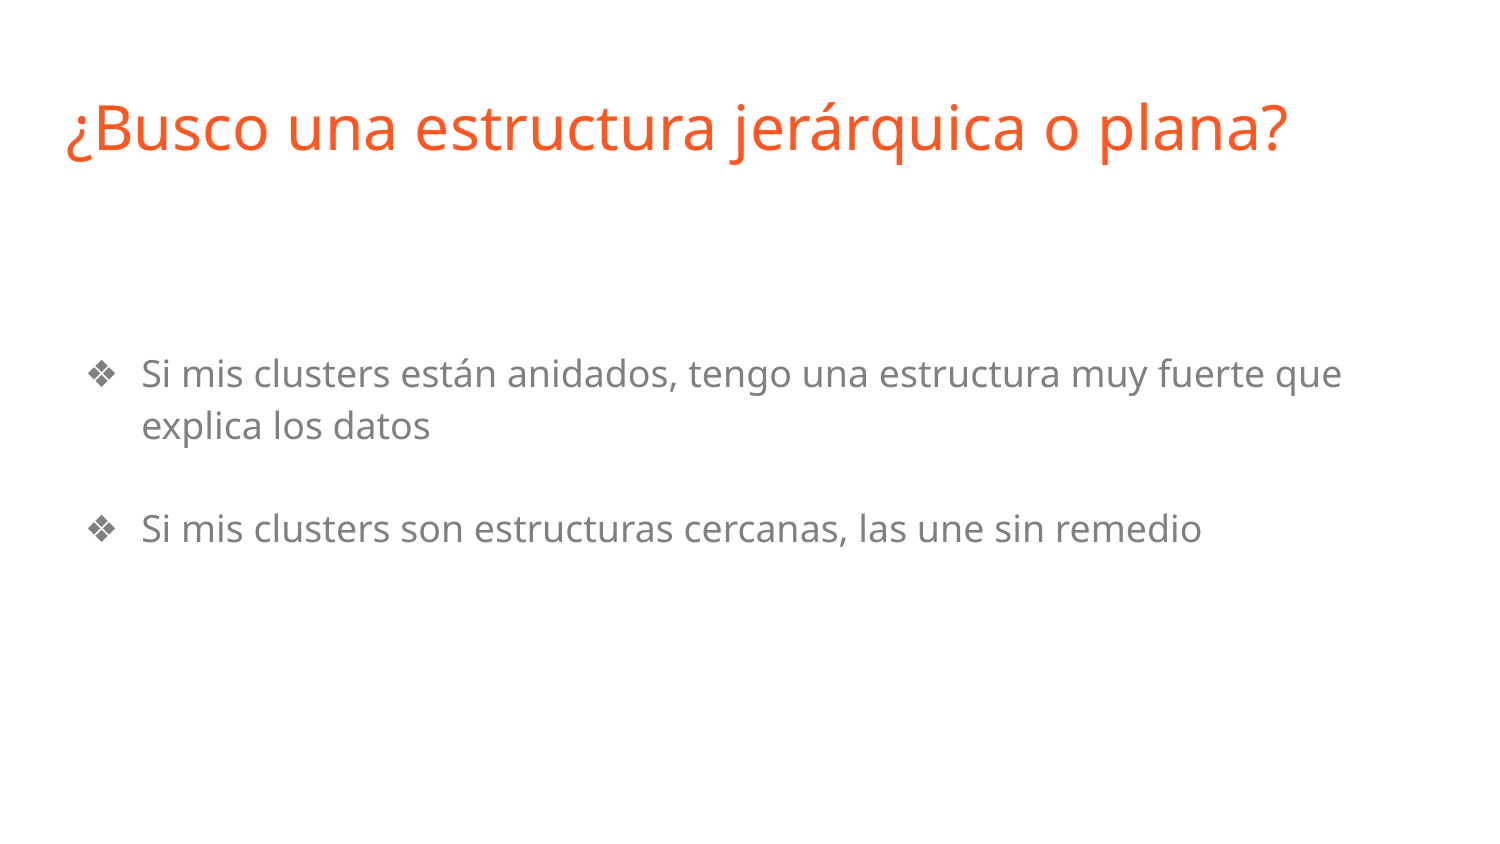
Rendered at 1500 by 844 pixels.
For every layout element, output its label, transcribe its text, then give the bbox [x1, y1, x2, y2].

text_box ¿Busco una estructura jerárquica o plana? [51, 72, 1449, 167]
text_box Si mis clusters están anidados, tengo una estructura muy fuerte que explica los datos Si mis clusters son estructuras cercanas, las une sin remedio [51, 283, 1449, 844]
